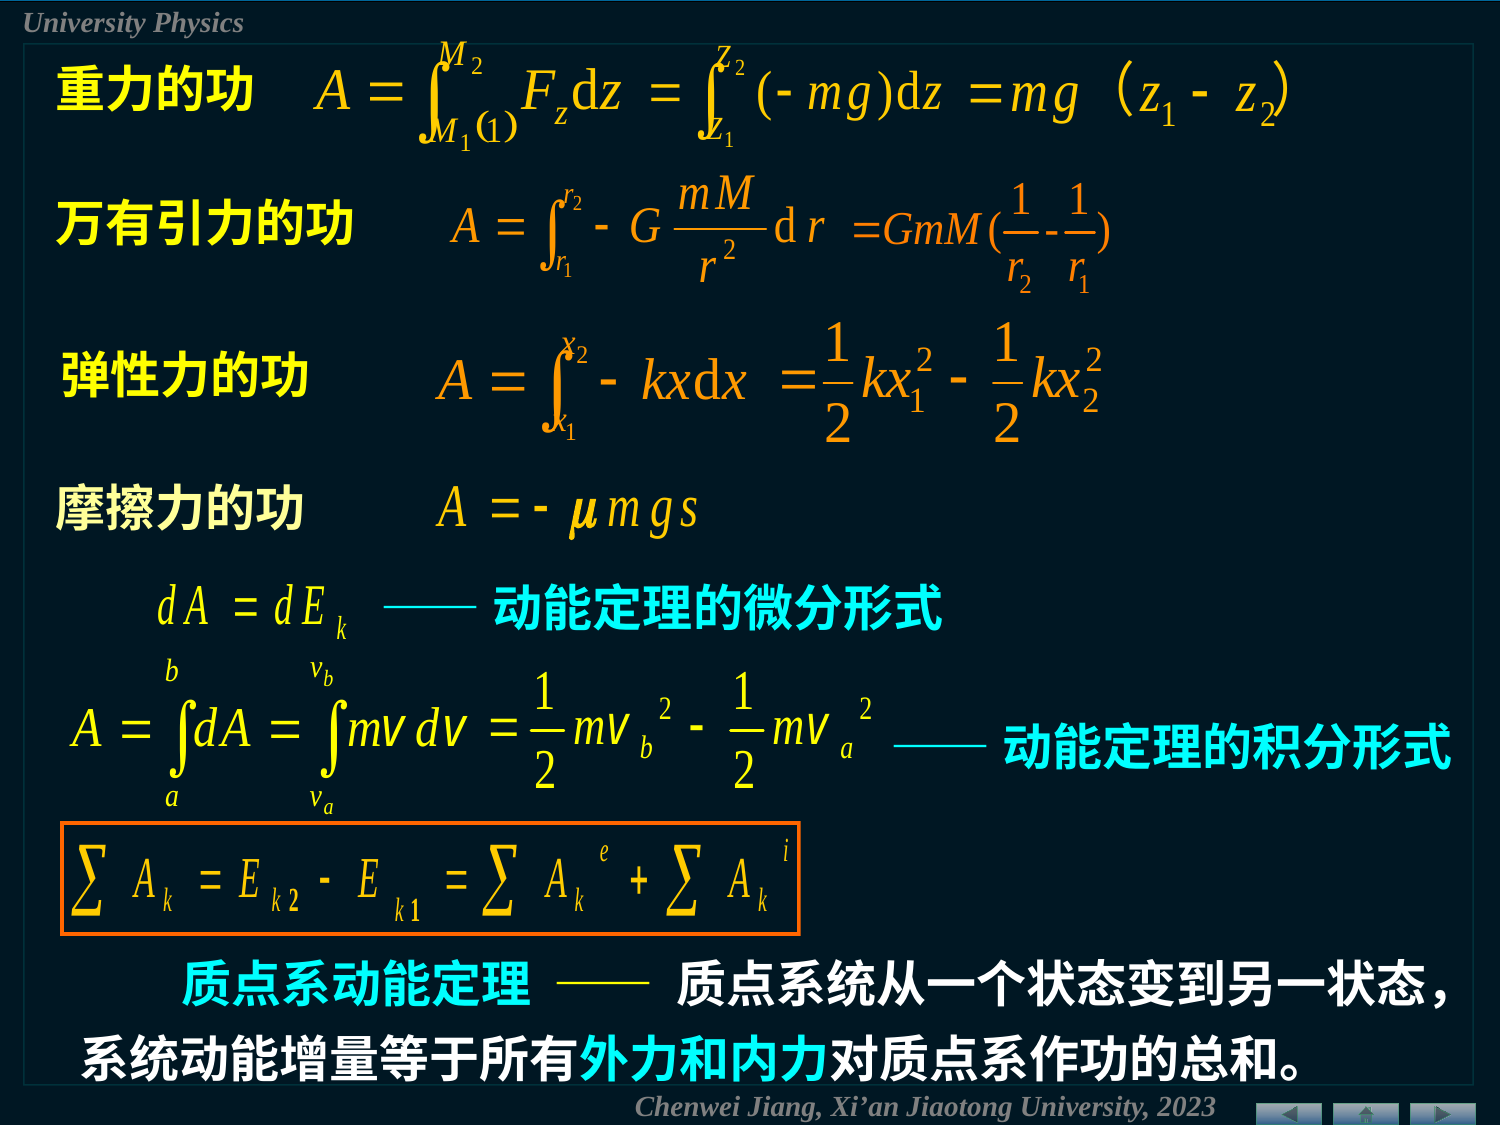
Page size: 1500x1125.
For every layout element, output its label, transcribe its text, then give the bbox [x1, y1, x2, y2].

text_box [149, 566, 361, 641]
text_box 万有引力的功 [41, 184, 435, 260]
text_box 摩擦力的功 [41, 469, 361, 545]
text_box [961, 60, 1302, 130]
text_box ——动能定理的微分形式 [366, 568, 1170, 644]
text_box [308, 33, 628, 155]
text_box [440, 160, 837, 291]
text_box 重力的功 [41, 49, 303, 125]
text_box ——动能定理的积分形式 [885, 689, 1500, 783]
text_box 弹性力的功 [46, 336, 425, 412]
text_box 质点系动能定理 —— 质点系统从一个状态变到另一状态，系统动能增量等于所有外力和内力对质点系作功的总和。 [64, 930, 1471, 1095]
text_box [430, 479, 707, 545]
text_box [842, 169, 1117, 302]
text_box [59, 820, 801, 937]
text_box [430, 322, 752, 445]
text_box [638, 30, 951, 157]
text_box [772, 311, 1105, 447]
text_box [478, 655, 882, 798]
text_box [59, 642, 482, 819]
